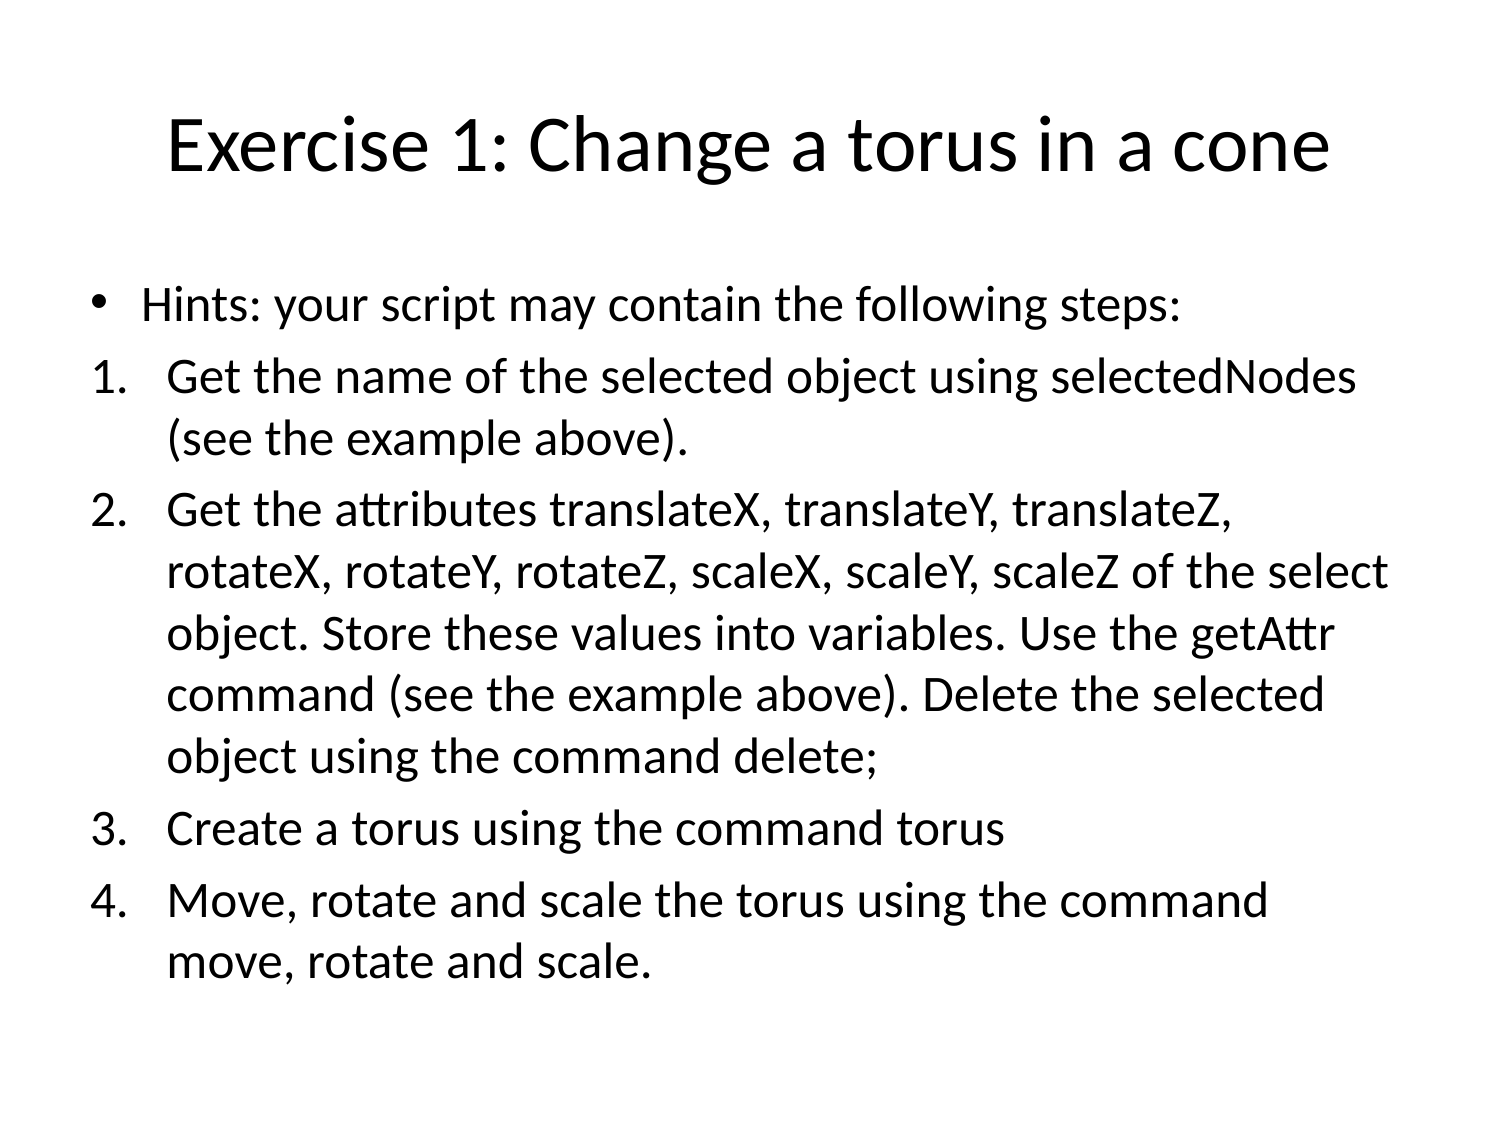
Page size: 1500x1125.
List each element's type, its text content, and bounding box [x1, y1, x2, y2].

list Hints: your script may contain the following steps: Get the name of the selected object using selectedNodes (see the example above). Get the attributes translateX, translateY, translateZ, rotateX, rotateY, rotateZ, scaleX, scaleY, scaleZ of the select object. Store these values into variables. Use the getAttr command (see the example above). Delete the selected object using the command delete; Create a torus using the command torus Move, rotate and scale the torus using the command move, rotate and scale. [75, 262, 1425, 1005]
title Exercise 1: Change a torus in a cone [75, 45, 1425, 233]
